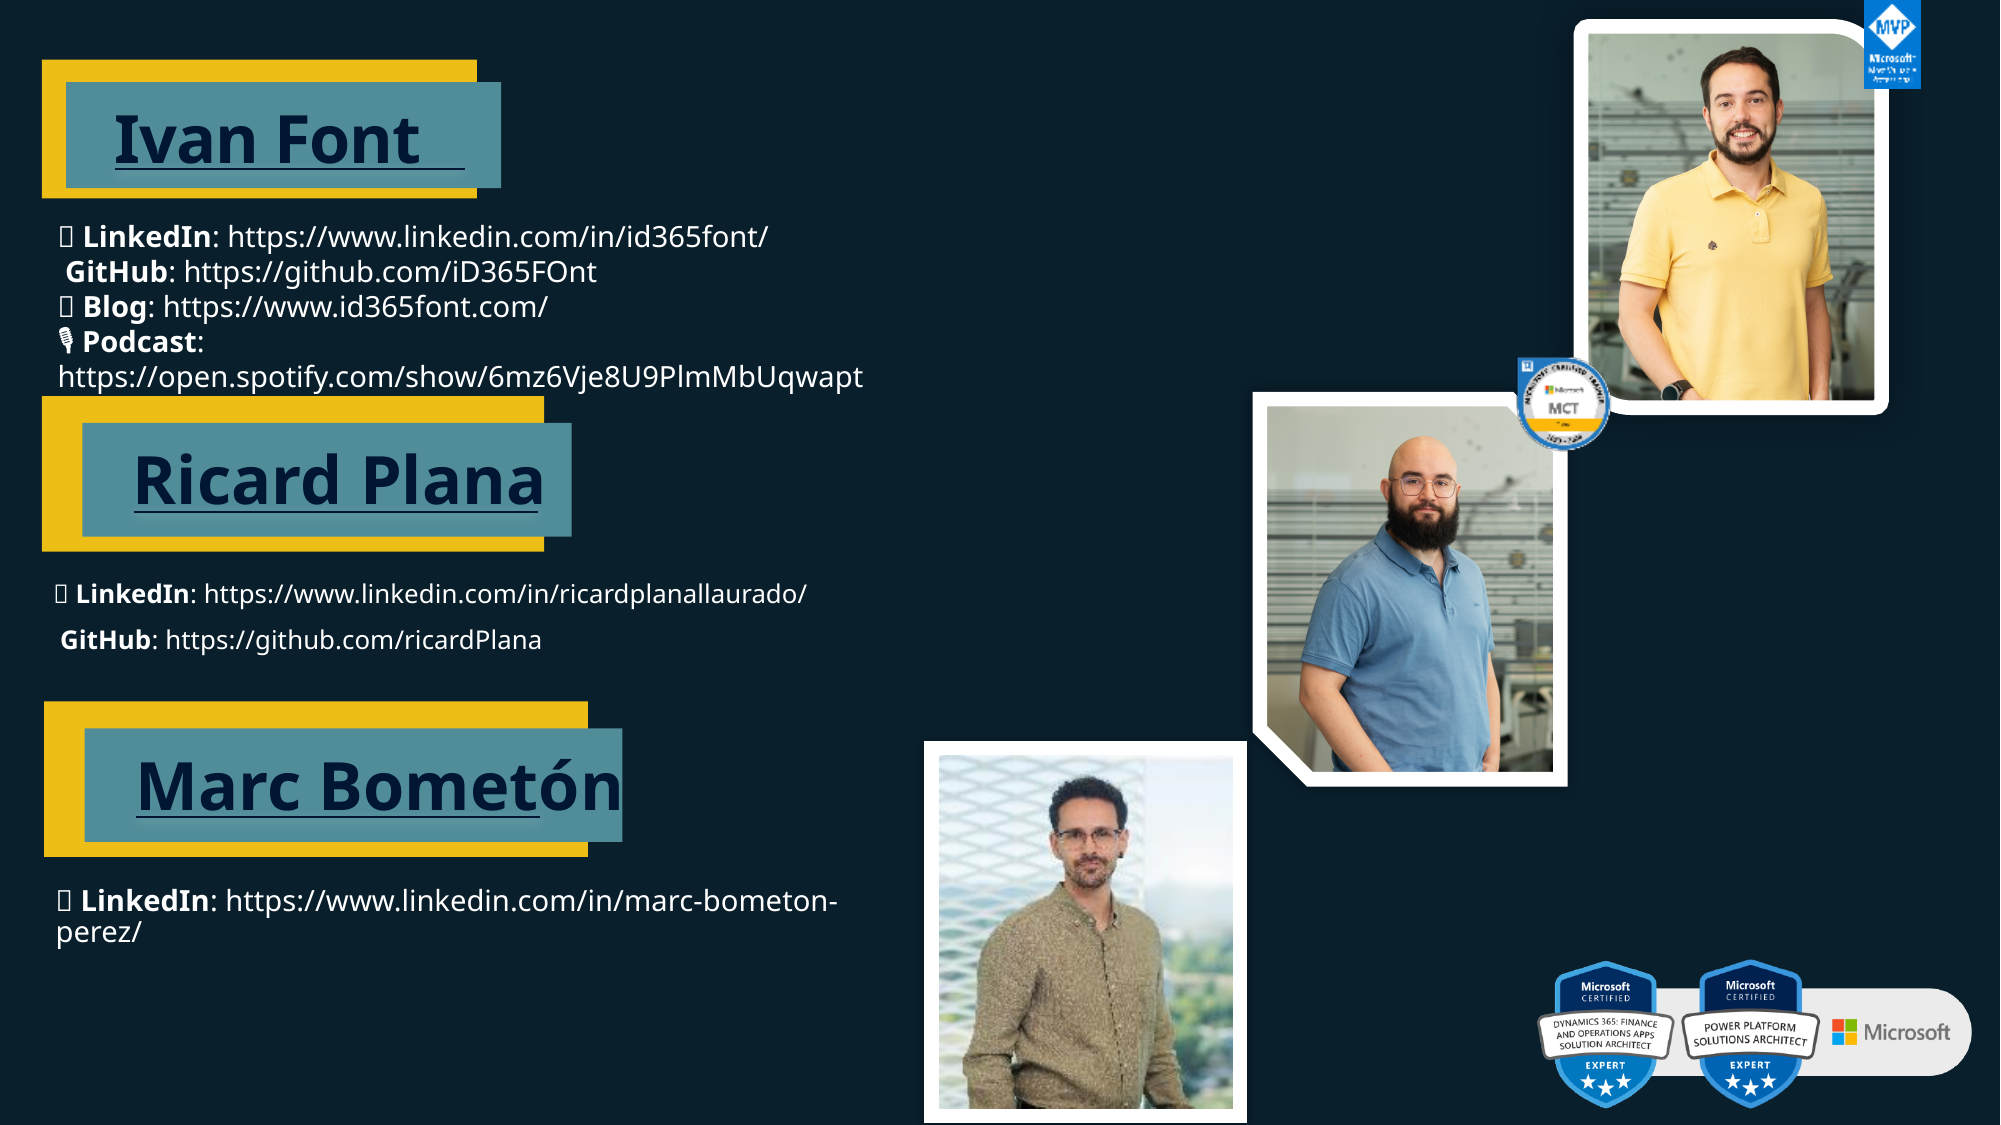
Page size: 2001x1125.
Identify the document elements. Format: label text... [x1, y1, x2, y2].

text_box 🔗 LinkedIn: https://www.linkedin.com/in/marc-bometon-perez/ [40, 878, 919, 986]
text_box [65, 81, 502, 189]
text_box [43, 701, 589, 858]
text_box Ricard Plana [117, 422, 575, 552]
text_box [41, 395, 545, 553]
picture [938, 754, 1234, 1109]
picture [1535, 959, 1984, 1109]
table_cell Tiempo de implementación [137, 513, 534, 518]
text_box 🔗 LinkedIn: https://www.linkedin.com/in/id365font/ 👨‍💻 GitHub: https://github.com/iD365FOnt 🌐 Blog: https://www.id365font.com/ 🎙️ Podcast: https://open.spotify.com/show/6mz6Vje8U9PlmMbUqwaptm [42, 210, 901, 357]
text_box Thank you [139, 818, 538, 824]
table_cell Puede ser más complejo, dirigido a data scientists y desarrolladores [118, 170, 462, 176]
picture [1259, 356, 1612, 780]
text_box [84, 727, 623, 843]
text_box [81, 422, 117, 538]
title Ivan Font [99, 82, 496, 197]
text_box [1580, 0, 1921, 408]
text_box [41, 59, 478, 199]
text_box Marc Bometón [120, 728, 665, 857]
text_box 🔗 LinkedIn: https://www.linkedin.com/in/ricardplanallaurado/ 👨‍💻 GitHub: https://github.com/ricardPlana [38, 573, 893, 681]
